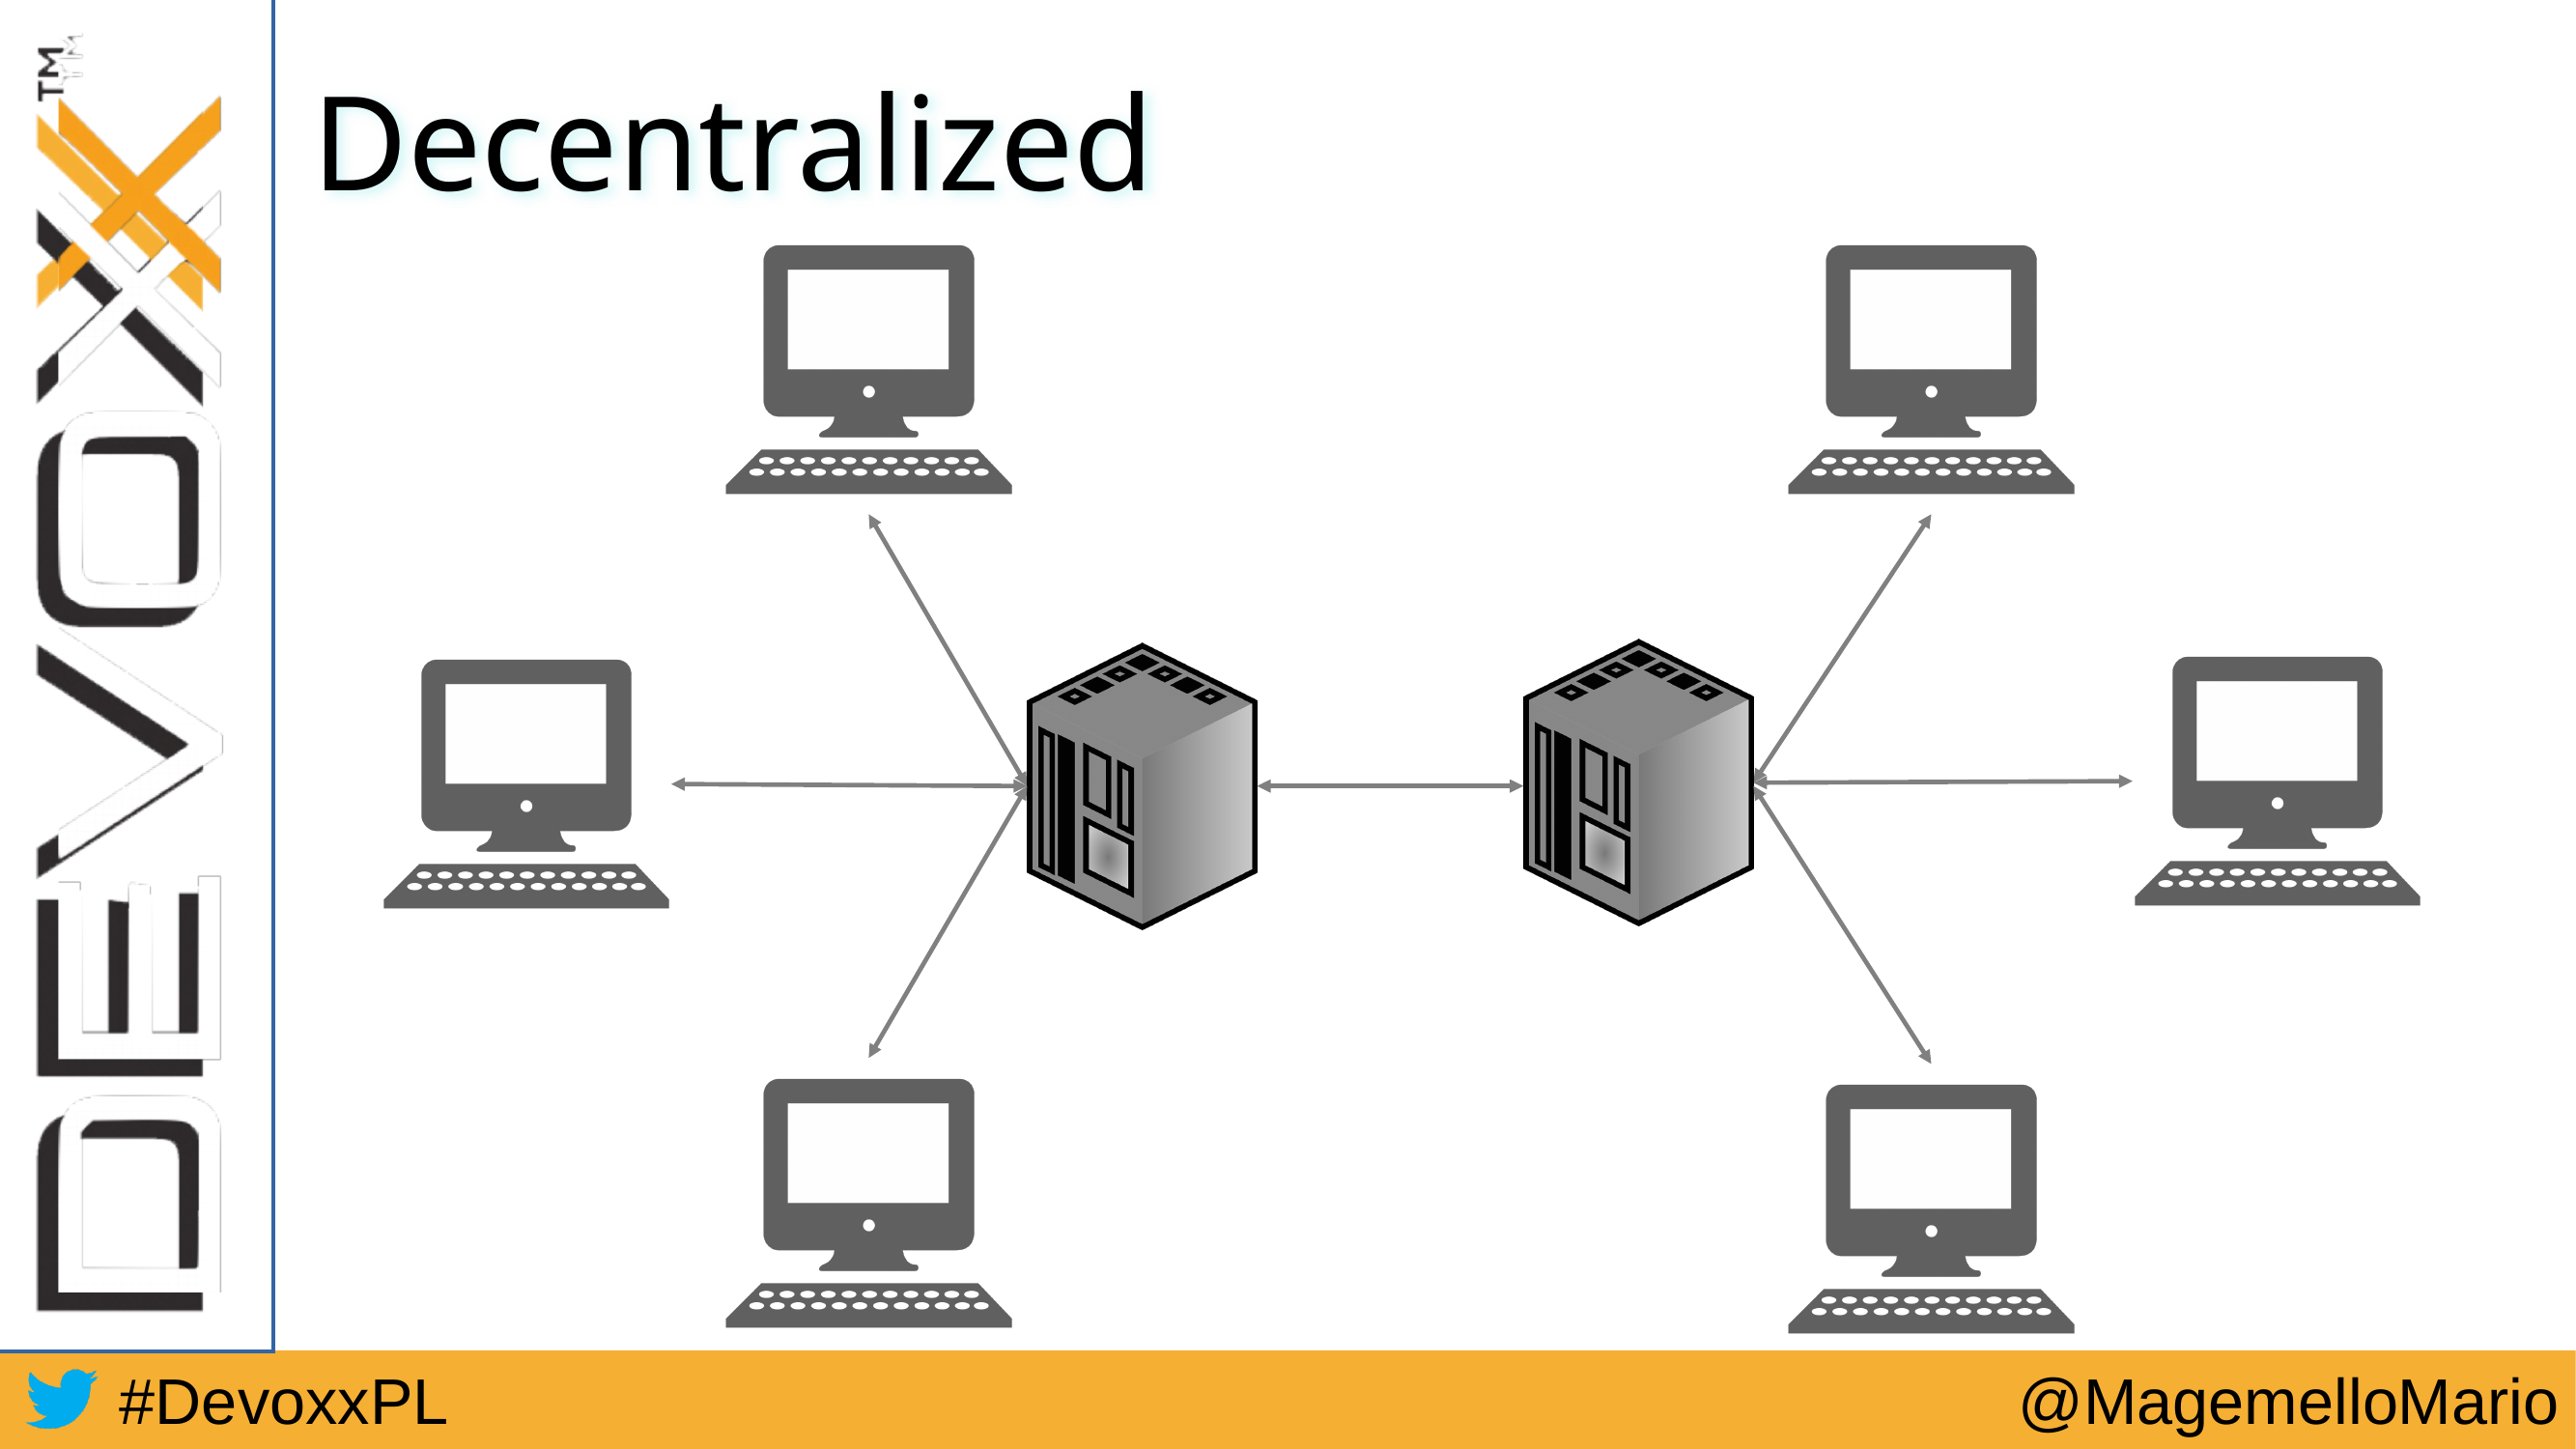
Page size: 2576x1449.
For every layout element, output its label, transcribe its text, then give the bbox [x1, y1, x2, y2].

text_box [1753, 513, 1932, 780]
picture [1522, 639, 1754, 926]
picture [1786, 1063, 2077, 1354]
picture [0, 1353, 123, 1449]
picture [723, 1057, 1014, 1349]
title Decentralized [311, 19, 2522, 259]
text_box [868, 785, 1028, 1059]
picture [723, 223, 1014, 515]
picture [2132, 636, 2423, 926]
picture [1786, 223, 2077, 515]
picture [381, 639, 672, 929]
picture [1027, 641, 1258, 930]
picture [59, 34, 223, 1292]
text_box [868, 514, 1028, 781]
picture [0, 39, 220, 1350]
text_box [1753, 785, 1932, 1065]
